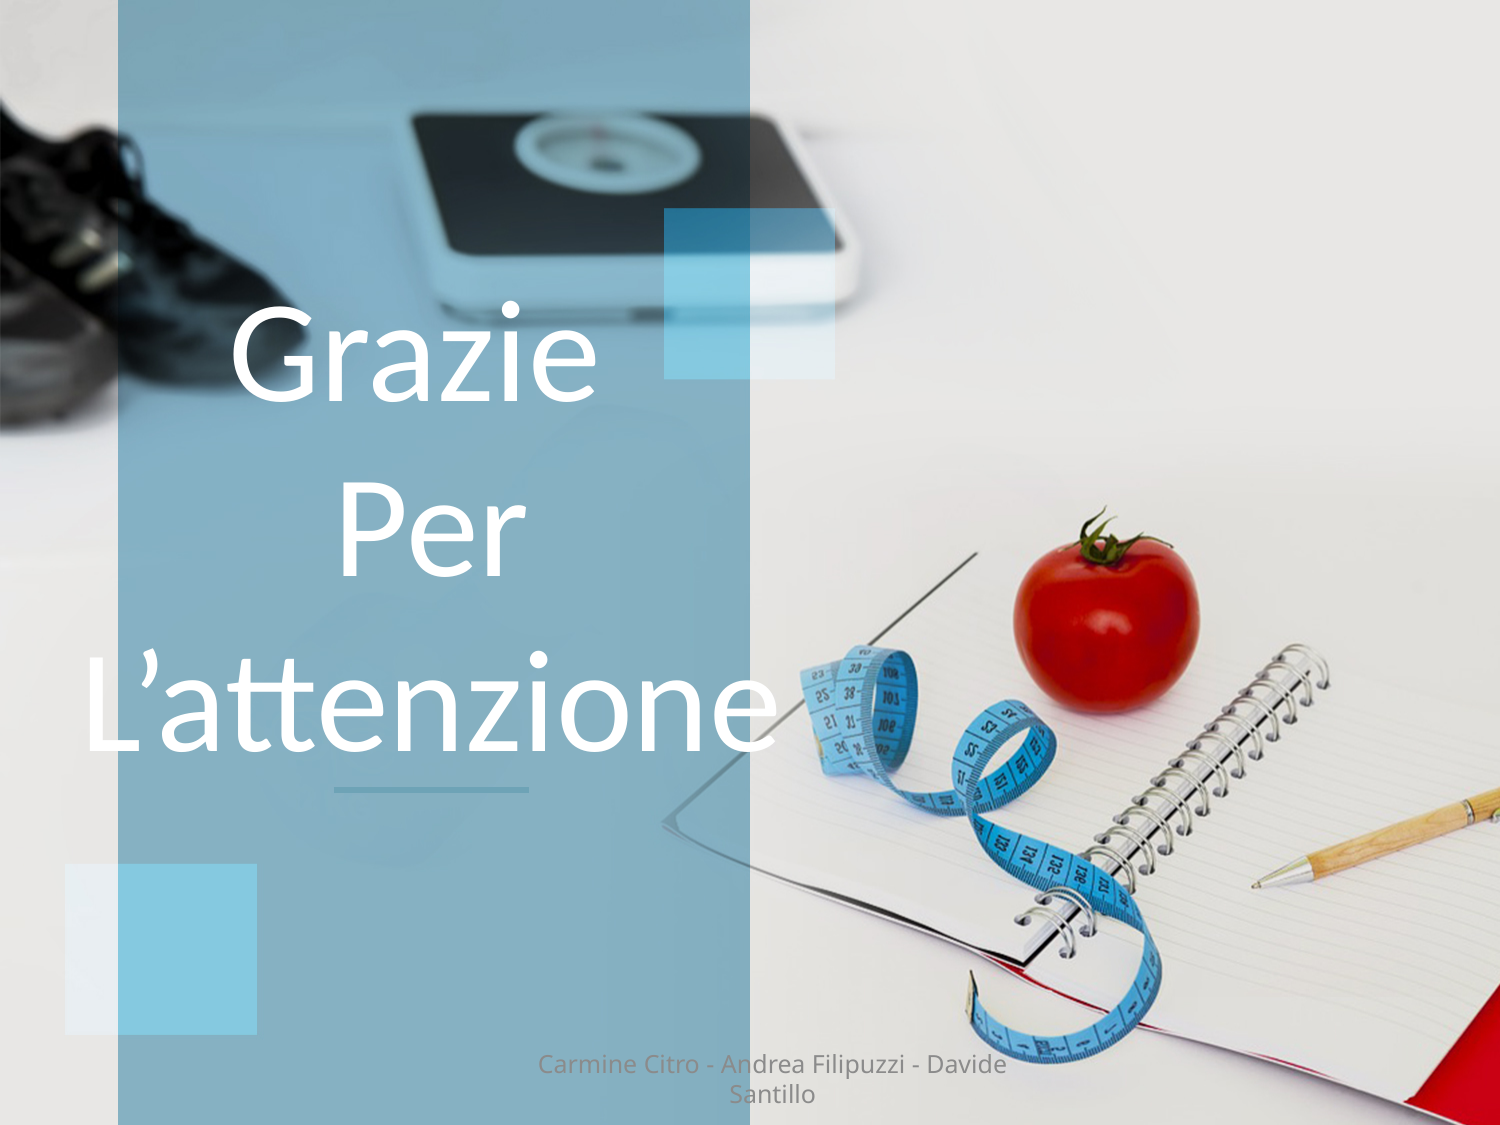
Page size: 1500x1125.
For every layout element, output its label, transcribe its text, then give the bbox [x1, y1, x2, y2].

title Grazie Per L’attenzione [42, 334, 820, 702]
picture [0, 0, 1500, 1125]
footer Carmine Citro - Andrea Filipuzzi - Davide Santillo [512, 1054, 1034, 1103]
